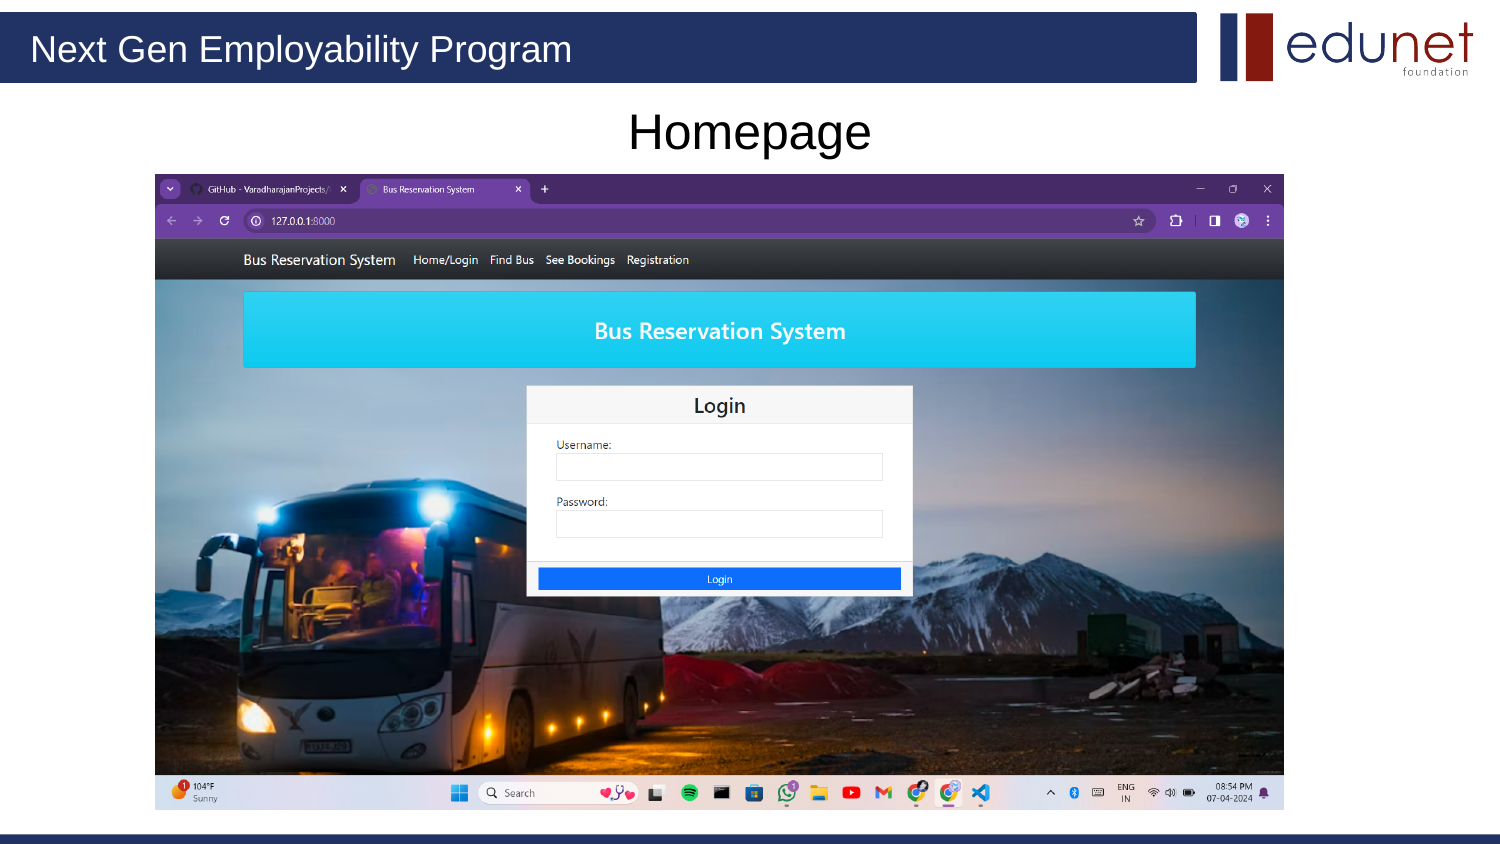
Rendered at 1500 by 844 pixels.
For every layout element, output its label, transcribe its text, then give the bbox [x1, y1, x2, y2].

picture [1279, 14, 1482, 83]
picture [155, 174, 1285, 810]
title Homepage [25, 100, 1475, 175]
